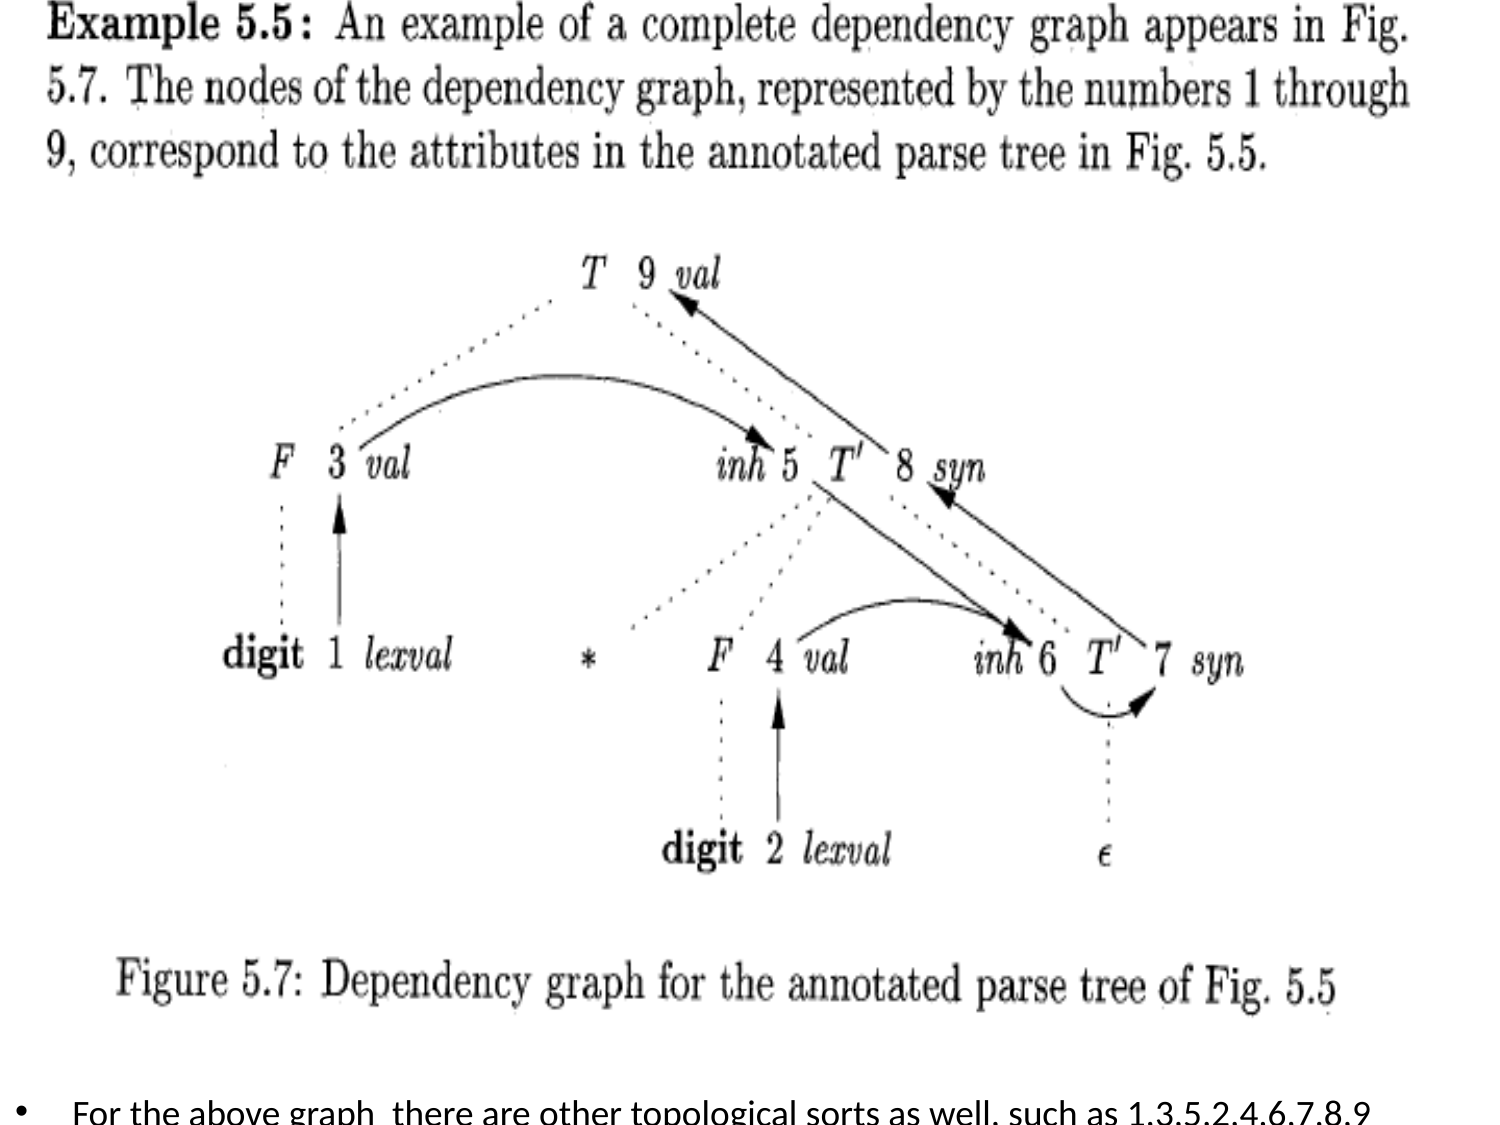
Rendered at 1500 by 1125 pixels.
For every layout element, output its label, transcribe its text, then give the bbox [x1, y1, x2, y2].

picture [0, 0, 1500, 1077]
list For the above graph there are other topological sorts as well, such as 1,3,5,2,4,6,7,8,9 [0, 1081, 1500, 1125]
